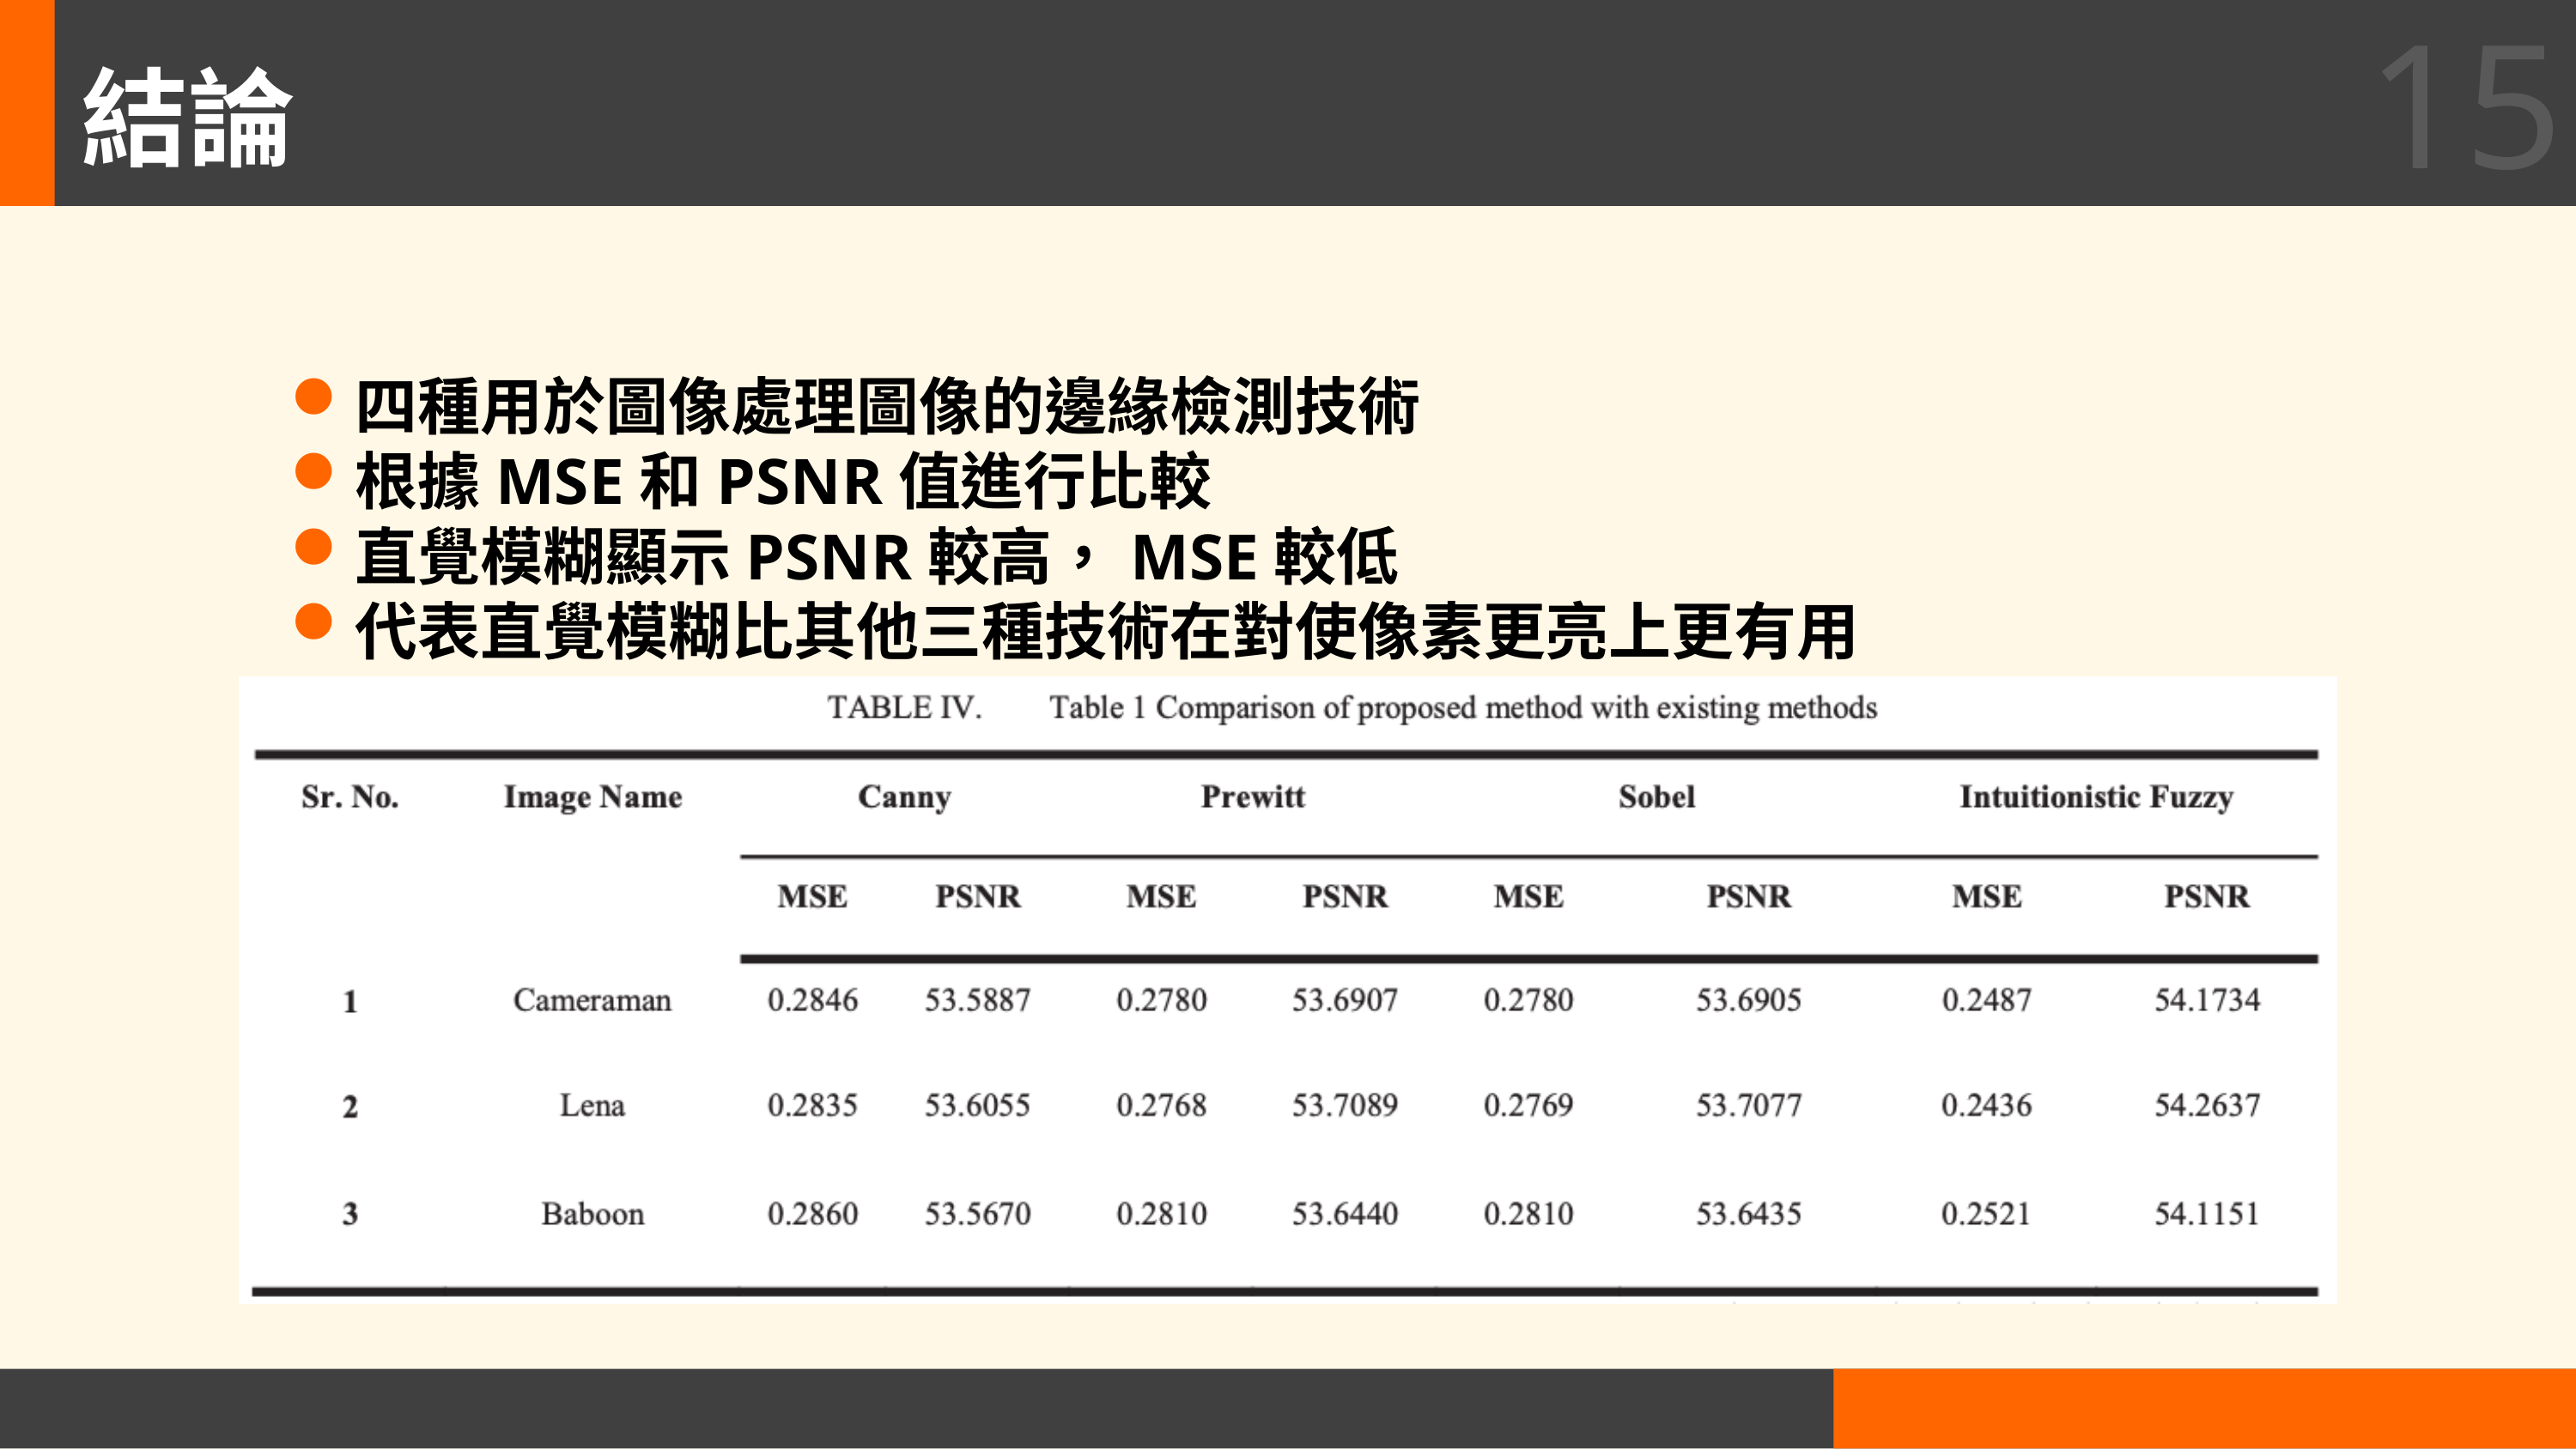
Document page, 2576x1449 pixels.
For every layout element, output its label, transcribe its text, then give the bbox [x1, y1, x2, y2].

text_box 四種用於圖像處理圖像的邊緣檢測技術 根據MSE和PSNR值進行比較 直覺模糊顯示PSNR較高，MSE較低 代表直覺模糊比其他三種技術在對使像素更亮上更有用 [277, 360, 1880, 674]
slide_number 15 [1996, 0, 2576, 227]
picture [239, 676, 2337, 1304]
title 結論 [68, 59, 1996, 168]
